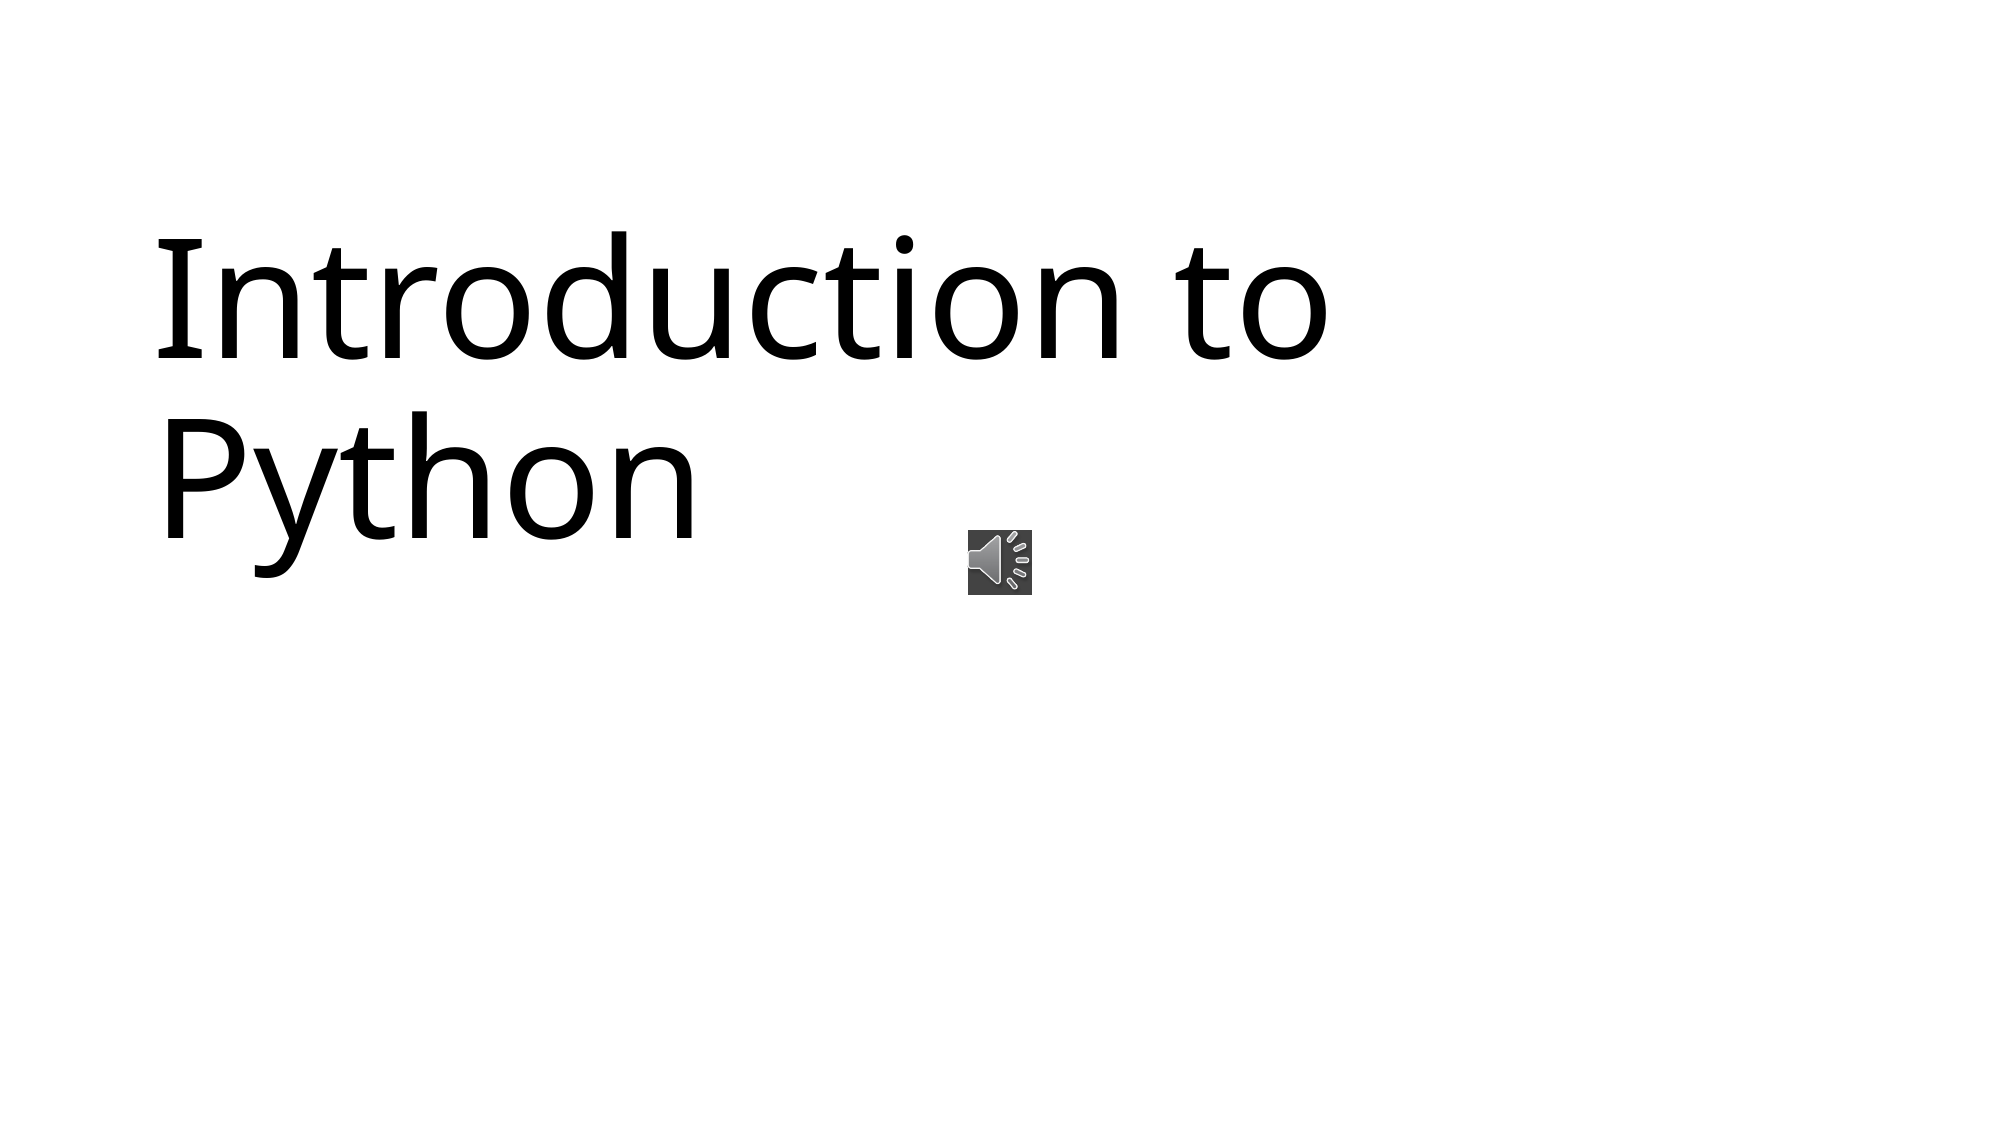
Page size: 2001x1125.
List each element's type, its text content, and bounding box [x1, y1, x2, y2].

title Introduction to Python [137, 59, 1863, 729]
picture [966, 529, 1034, 596]
